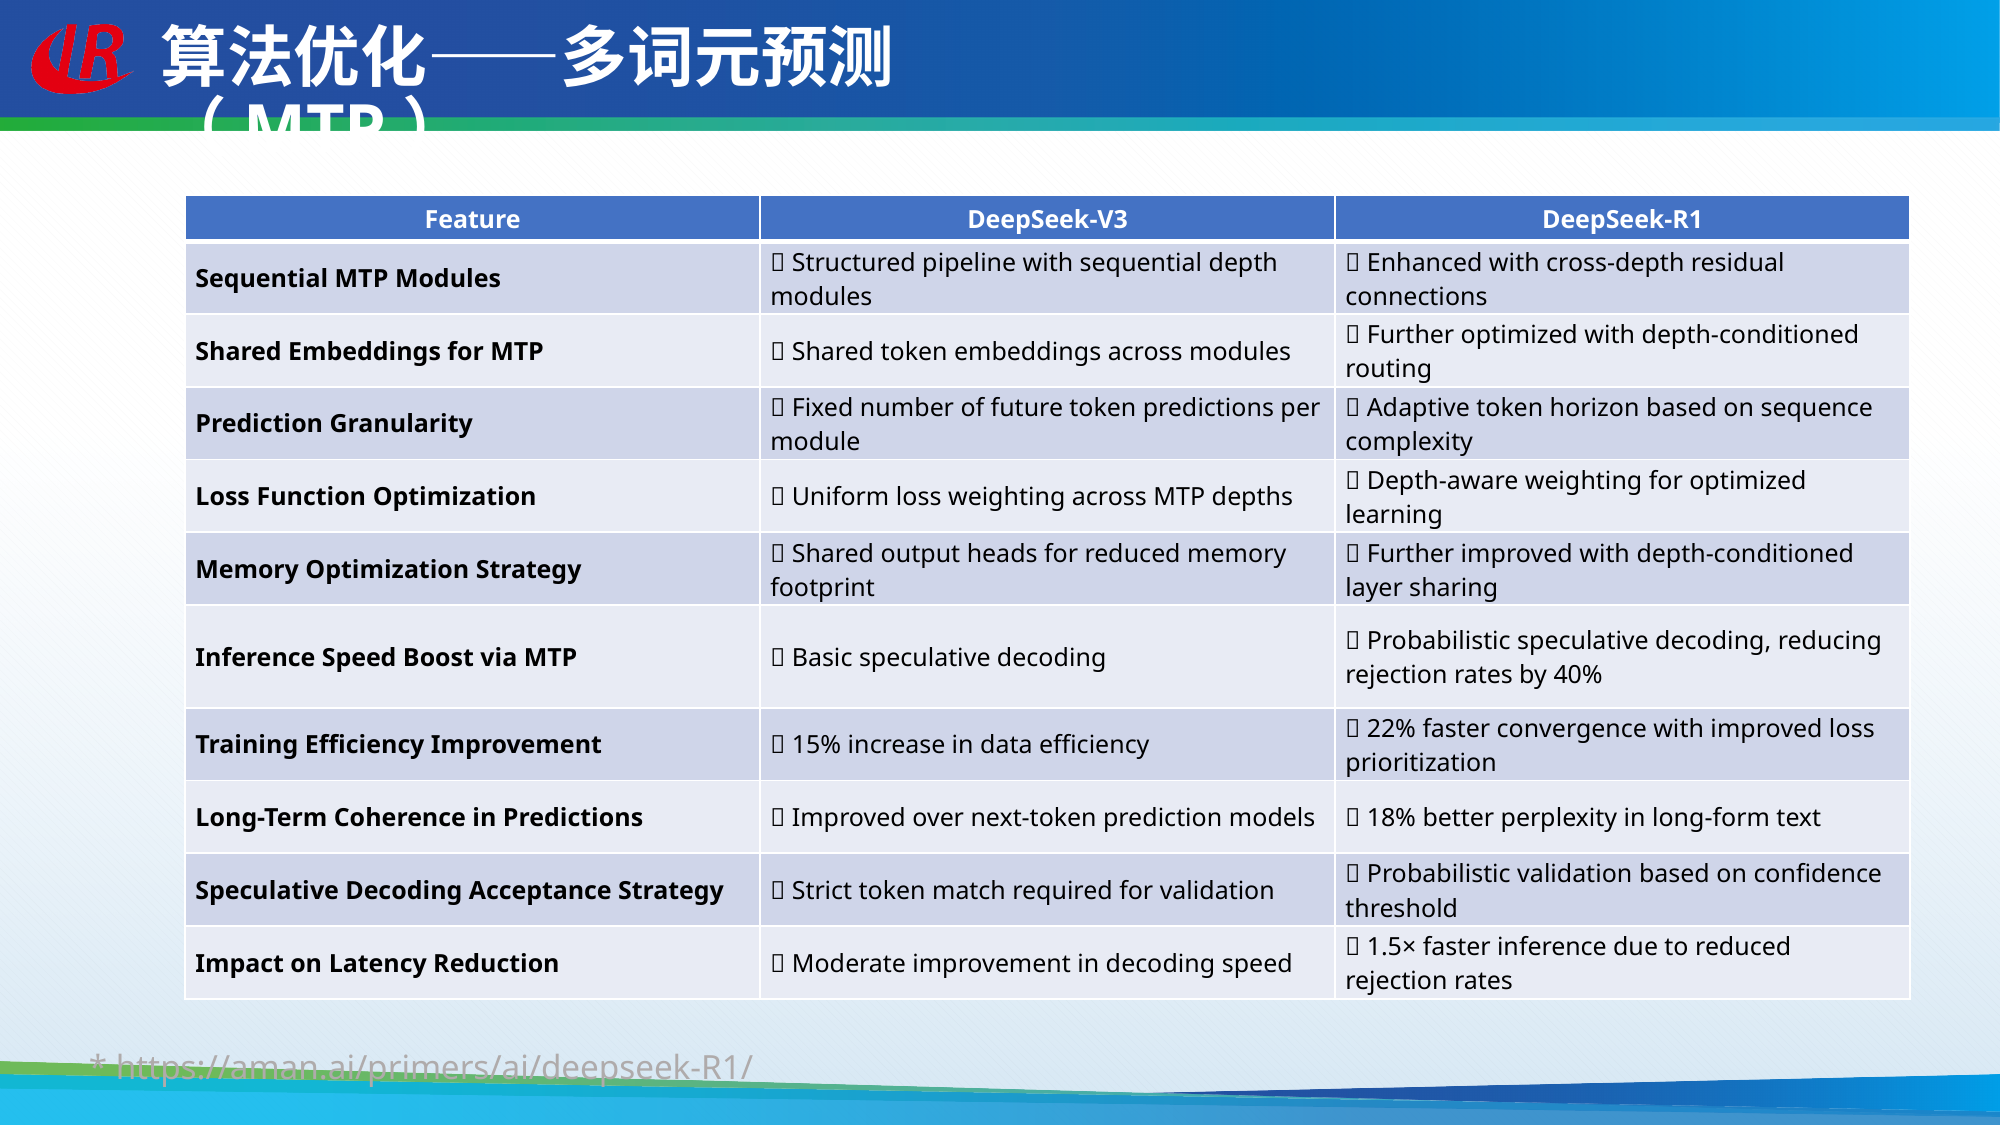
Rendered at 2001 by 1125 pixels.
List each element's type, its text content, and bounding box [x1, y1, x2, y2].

table_cell Impact on Latency Reduction [186, 927, 759, 998]
table_cell ✅ 22% faster convergence with improved loss prioritization [1336, 709, 1909, 780]
table_cell Shared Embeddings for MTP [186, 315, 759, 386]
table_cell ❌ Uniform loss weighting across MTP depths [761, 460, 1334, 531]
table_header Feature [186, 196, 759, 239]
table_cell Long-Term Coherence in Predictions [186, 781, 759, 852]
table_cell Speculative Decoding Acceptance Strategy [186, 854, 759, 925]
picture [0, 0, 2000, 131]
table_cell ✅ Basic speculative decoding [761, 606, 1334, 707]
table_cell Prediction Granularity [186, 388, 759, 459]
table_cell ✅ Further optimized with depth-conditioned routing [1336, 315, 1909, 386]
table_cell ✅ Depth-aware weighting for optimized learning [1336, 460, 1909, 531]
table_cell ✅ Adaptive token horizon based on sequence complexity [1336, 388, 1909, 459]
table_cell ✅ Probabilistic speculative decoding, reducing rejection rates by 40% [1336, 606, 1909, 707]
table_cell Training Efficiency Improvement [186, 709, 759, 780]
table_cell Inference Speed Boost via MTP [186, 606, 759, 707]
table_cell ✅ Further improved with depth-conditioned layer sharing [1336, 533, 1909, 604]
title 算法优化——多词元预测（MTP） [145, 16, 1208, 96]
table_cell ❌ Strict token match required for validation [761, 854, 1334, 925]
table_header DeepSeek-R1 [1336, 196, 1909, 239]
table_cell ✅ Improved over next-token prediction models [761, 781, 1334, 852]
table_cell ❌ Fixed number of future token predictions per module [761, 388, 1334, 459]
table_cell Sequential MTP Modules [186, 244, 759, 313]
table_cell Memory Optimization Strategy [186, 533, 759, 604]
table_cell ✅ Probabilistic validation based on confidence threshold [1336, 854, 1909, 925]
table_cell ✅ Enhanced with cross-depth residual connections [1336, 244, 1909, 313]
table_cell ✅ Moderate improvement in decoding speed [761, 927, 1334, 998]
table_cell ✅ Shared output heads for reduced memory footprint [761, 533, 1334, 604]
table_cell Loss Function Optimization [186, 460, 759, 531]
table_cell ✅ Shared token embeddings across modules [761, 315, 1334, 386]
table_cell ✅ 18% better perplexity in long-form text [1336, 781, 1909, 852]
table_header DeepSeek-V3 [761, 196, 1334, 239]
table_cell ✅ 15% increase in data efficiency [761, 709, 1334, 780]
table_cell ✅ Structured pipeline with sequential depth modules [761, 244, 1334, 313]
text_box * https://aman.ai/primers/ai/deepseek-R1/ [73, 1038, 1074, 1094]
table_cell ✅ 1.5× faster inference due to reduced rejection rates [1336, 927, 1909, 998]
picture [0, 1061, 2000, 1125]
